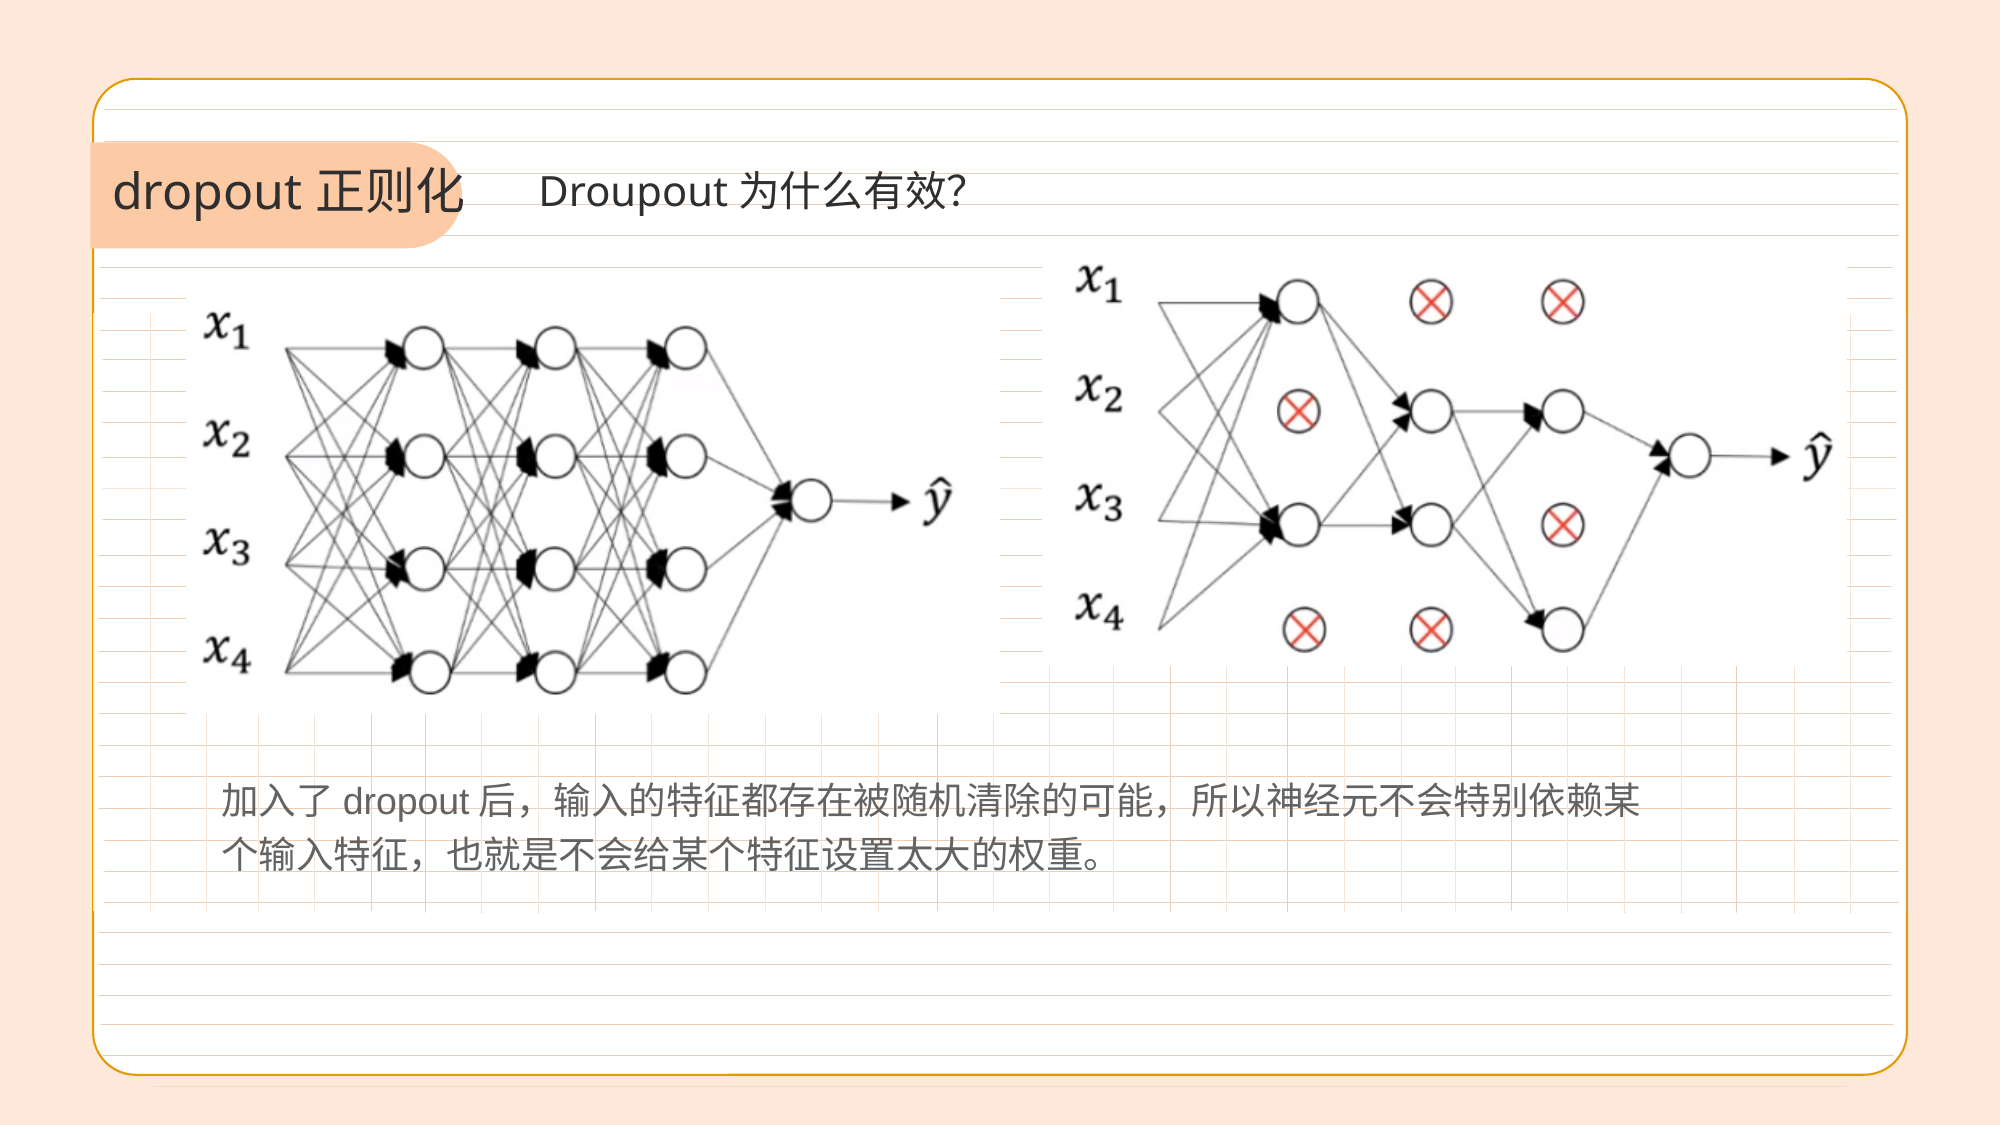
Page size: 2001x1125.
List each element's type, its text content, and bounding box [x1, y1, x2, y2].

text_box 加入了dropout后，输入的特征都存在被随机清除的可能，所以神经元不会特别依赖某个输入特征，也就是不会给某个特征设置太大的权重。 [206, 760, 1673, 884]
picture [186, 276, 1000, 714]
list dropout正则化 [97, 158, 552, 229]
text_box Droupout为什么有效？ [523, 157, 1903, 223]
picture [1042, 244, 1847, 666]
